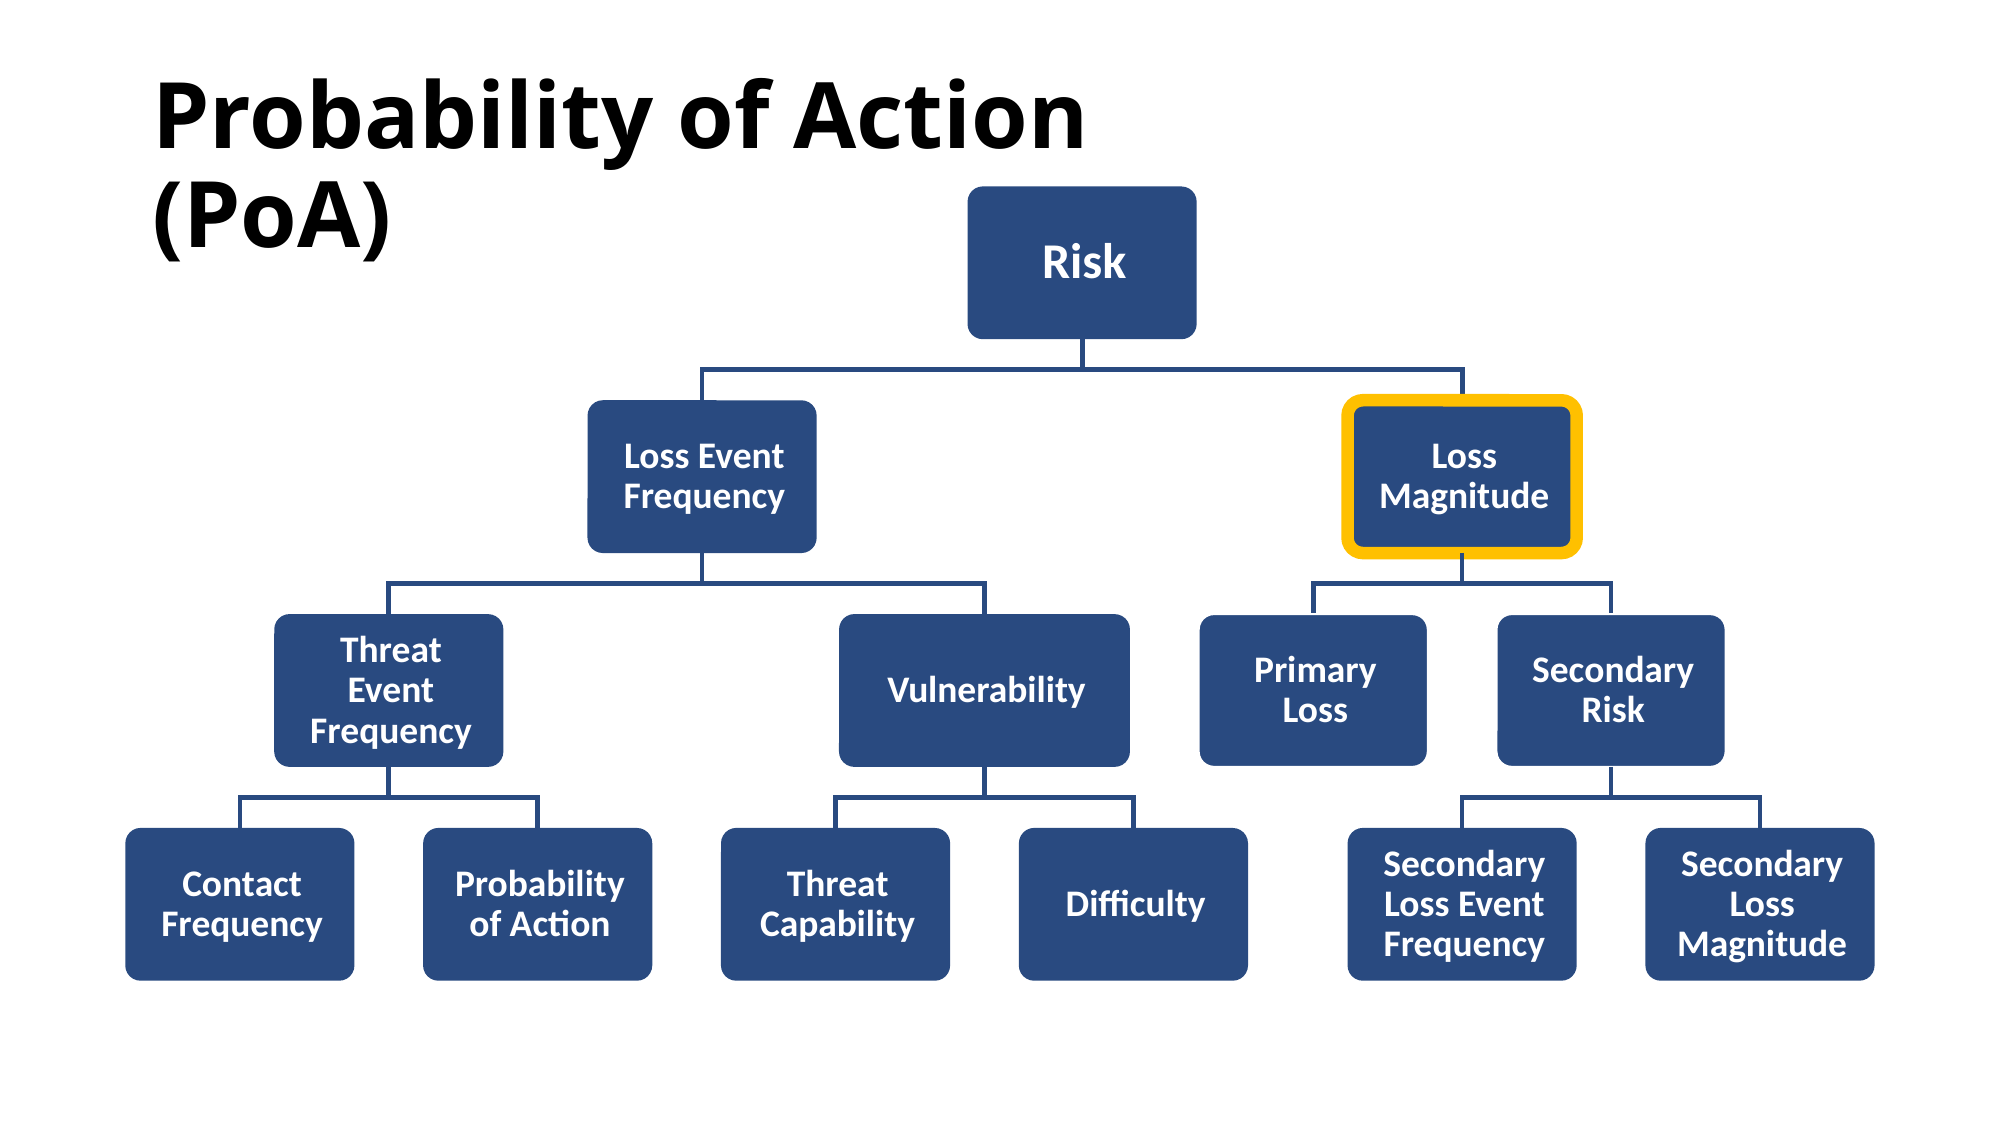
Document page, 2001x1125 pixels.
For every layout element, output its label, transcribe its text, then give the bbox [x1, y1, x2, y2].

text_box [44, 186, 1956, 981]
title Probability of Action (PoA) [137, 59, 1863, 186]
